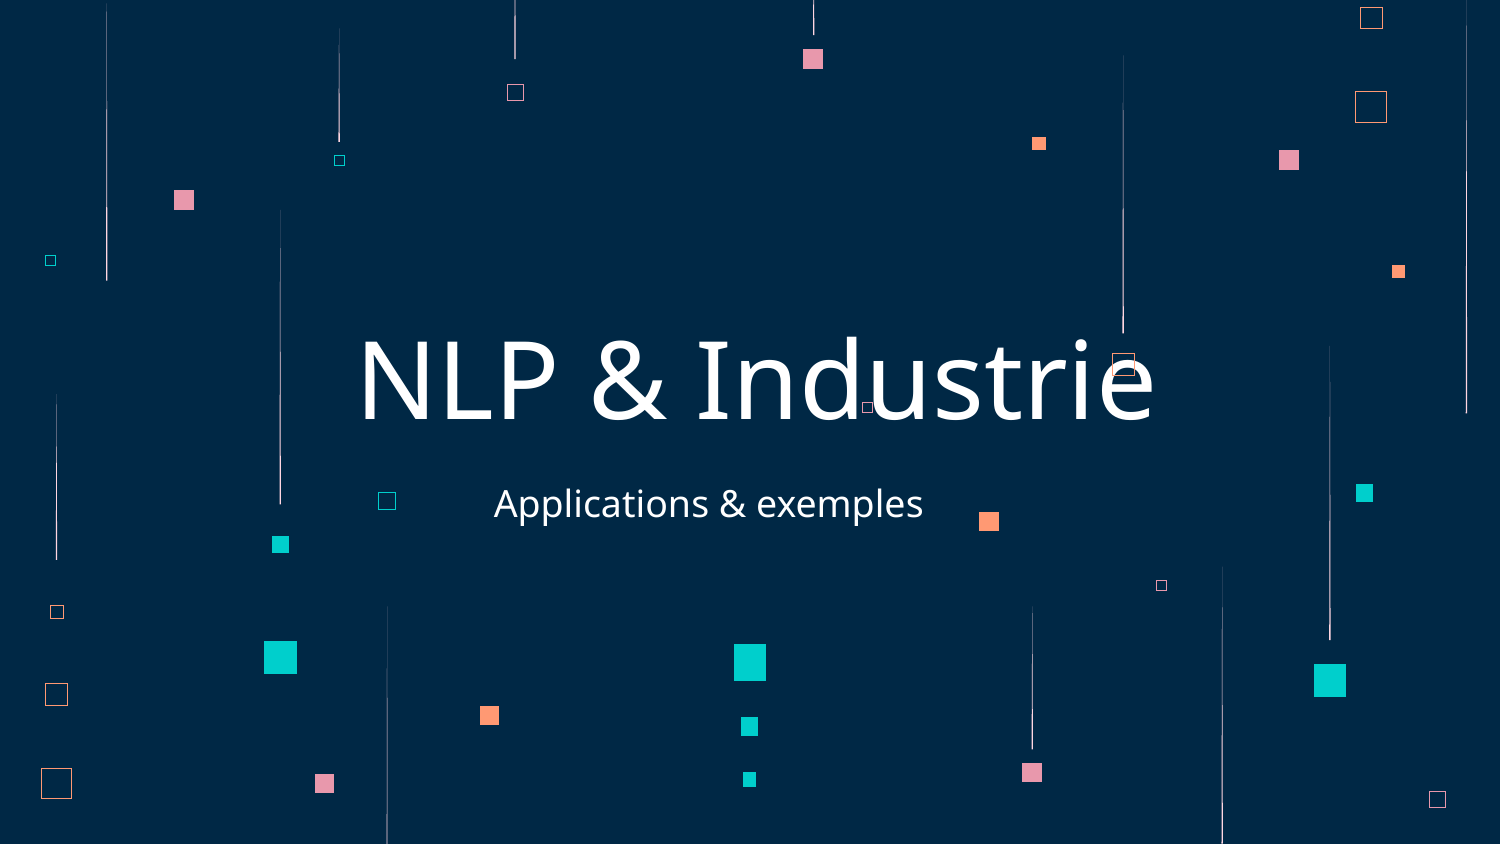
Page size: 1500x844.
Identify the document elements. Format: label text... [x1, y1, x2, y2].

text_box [1111, 55, 1135, 376]
text_box [979, 511, 999, 532]
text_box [733, 644, 767, 787]
text_box [479, 705, 500, 726]
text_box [1313, 345, 1347, 698]
text_box [1032, 137, 1046, 151]
text_box [314, 773, 335, 794]
subtitle Applications & exemples [438, 464, 980, 595]
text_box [263, 209, 297, 675]
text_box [1022, 606, 1043, 783]
title NLP & Industrie [262, 119, 1251, 457]
